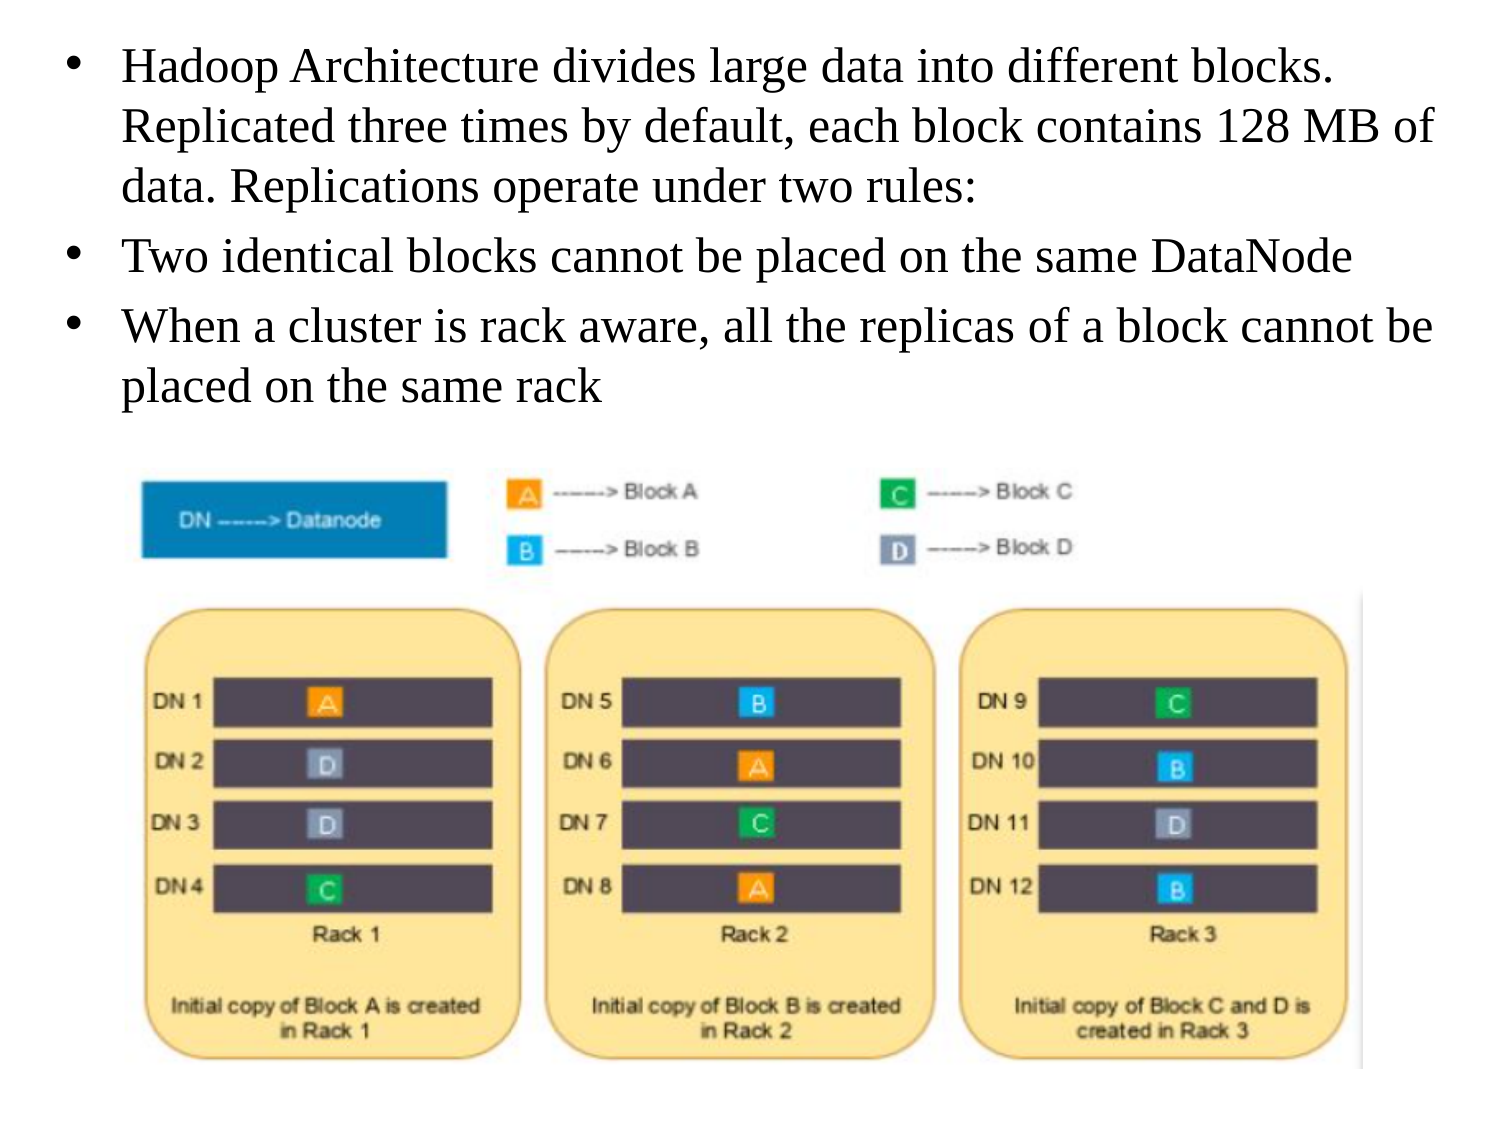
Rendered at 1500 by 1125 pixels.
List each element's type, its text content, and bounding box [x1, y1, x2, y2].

list Hadoop Architecture divides large data into different blocks. Replicated three times by default, each block contains 128 MB of data. Replications operate under two rules: Two identical blocks cannot be placed on the same DataNode When a cluster is rack aware, all the replicas of a block cannot be placed on the same rack [50, 24, 1463, 463]
picture [112, 462, 1363, 1069]
